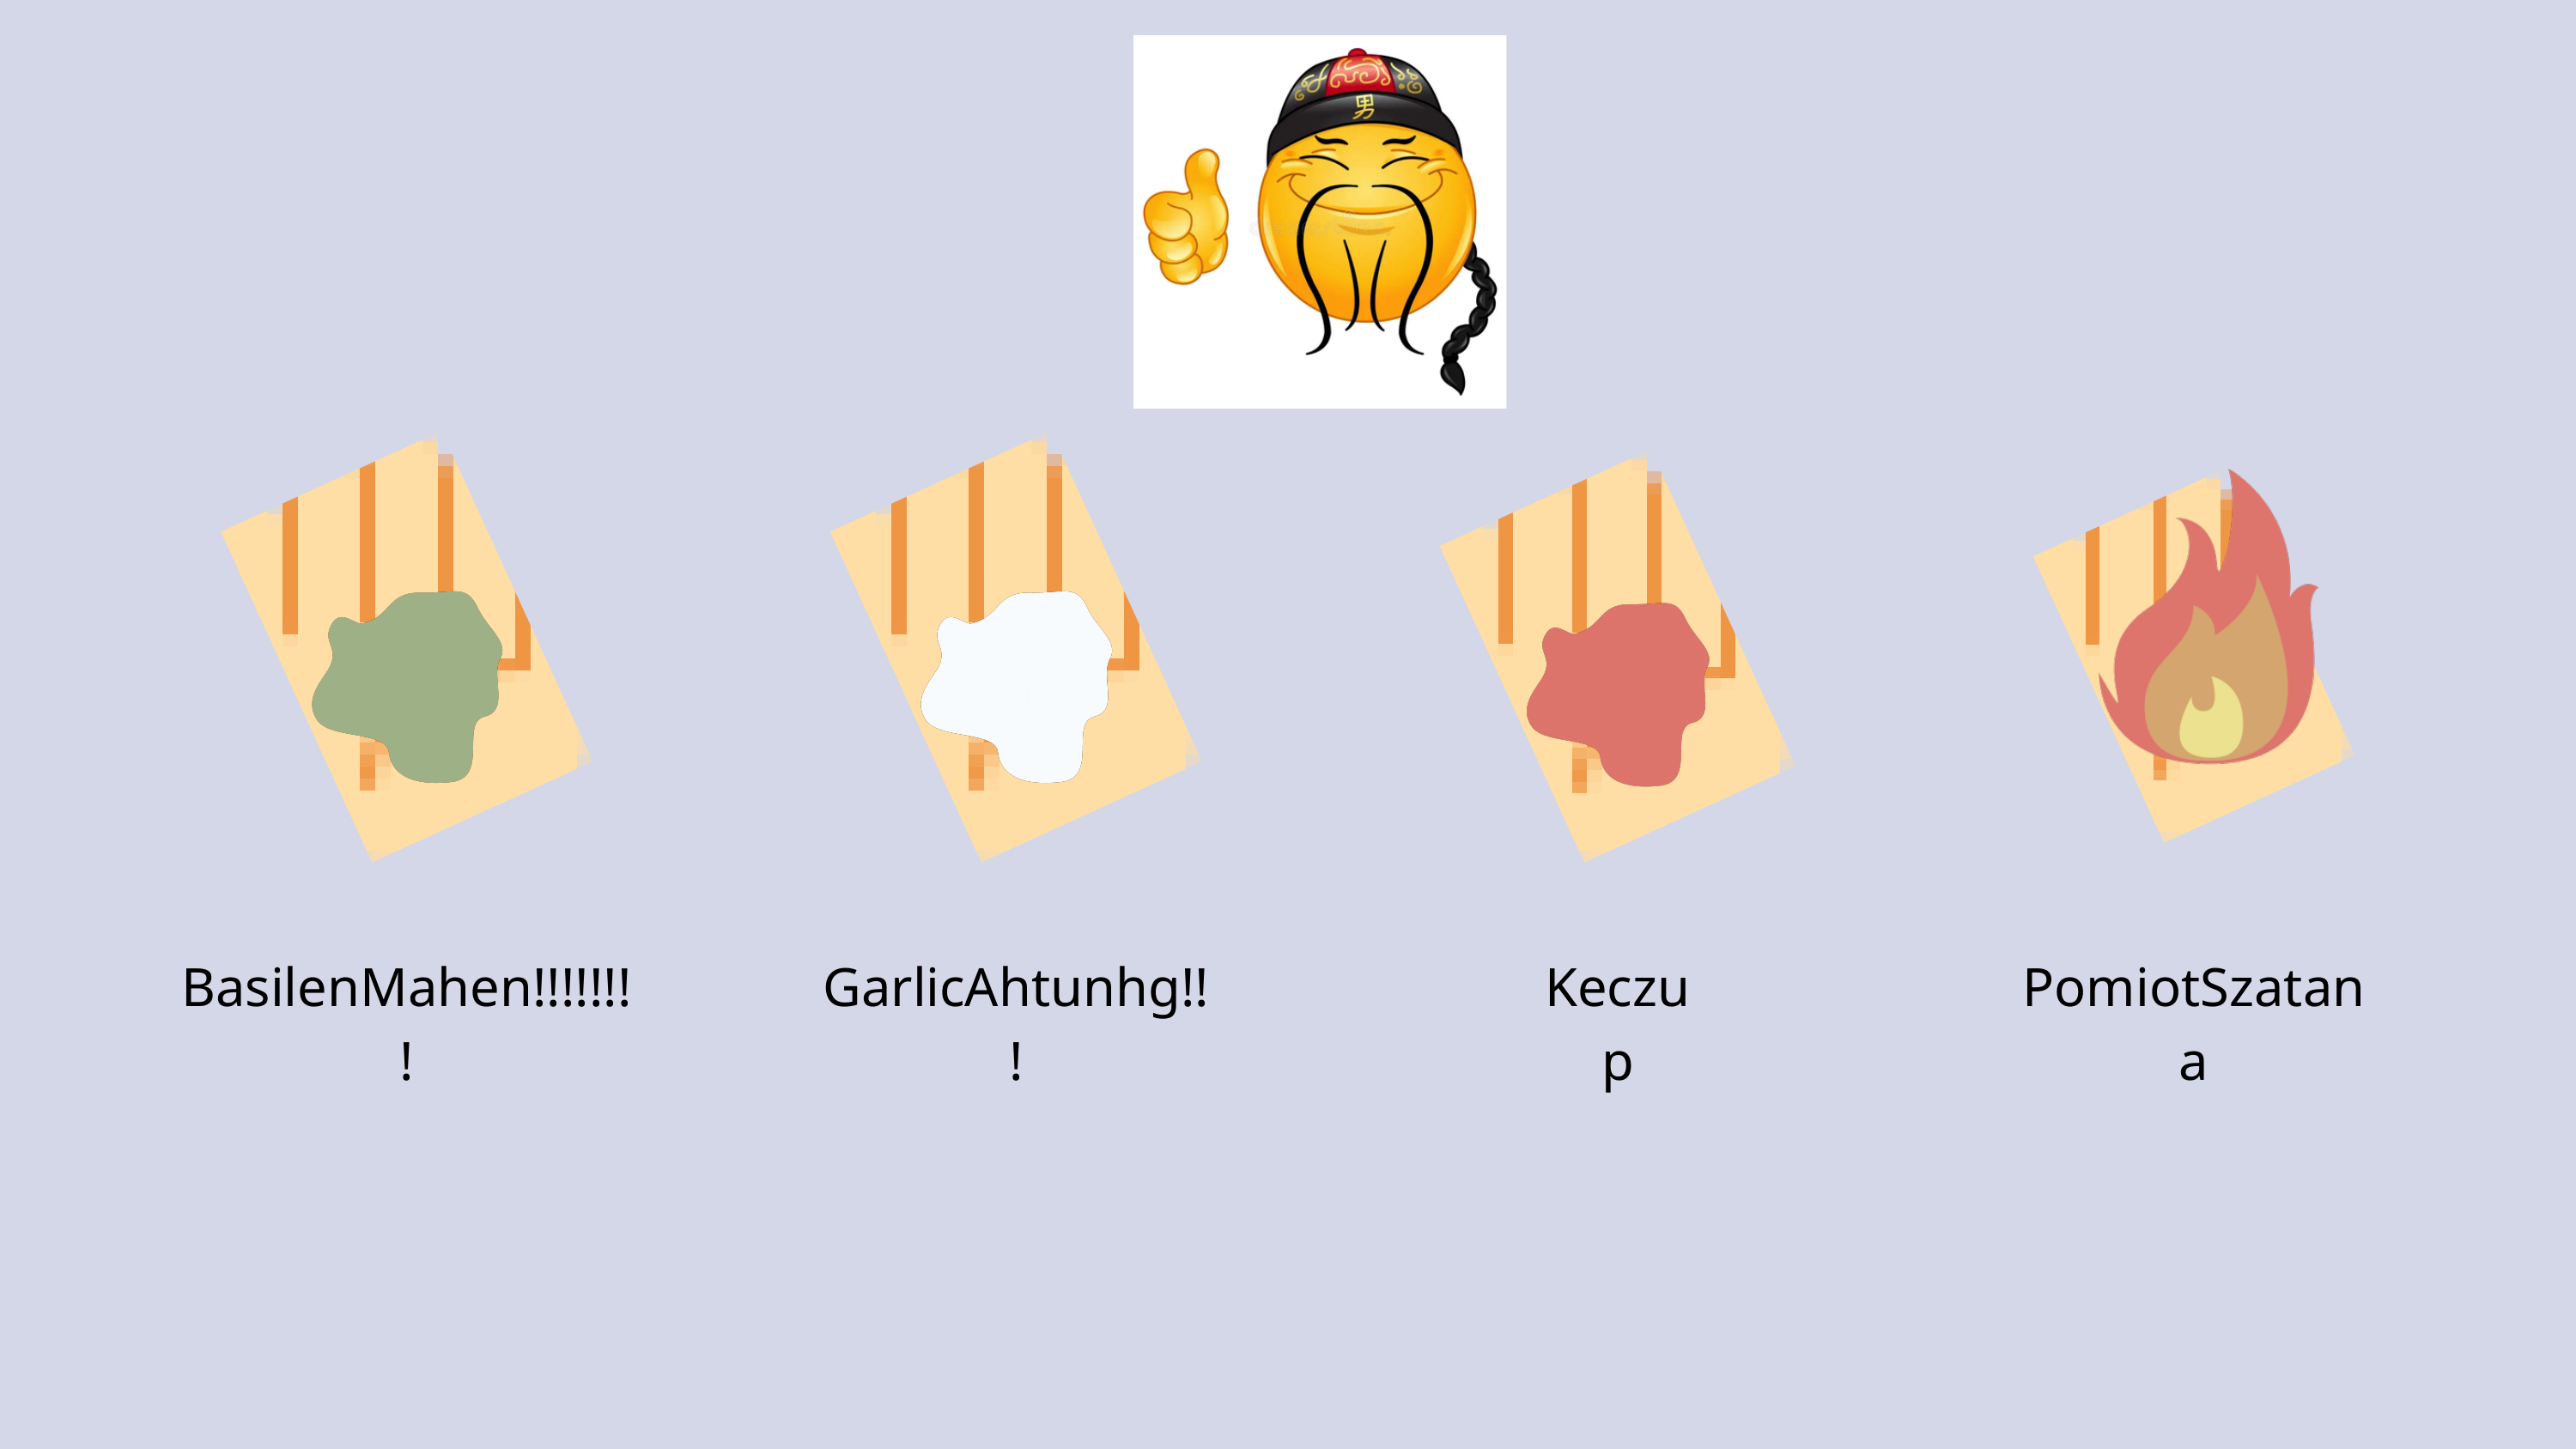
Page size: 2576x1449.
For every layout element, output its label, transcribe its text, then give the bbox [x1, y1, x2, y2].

text_box GarlicAhtunhg!!! [818, 943, 1213, 1091]
text_box [1519, 596, 1716, 790]
text_box [829, 430, 1202, 863]
text_box [221, 430, 593, 863]
text_box [2032, 526, 2099, 700]
text_box PomiotSzatana [2009, 943, 2379, 1091]
text_box [1439, 449, 1796, 863]
text_box [304, 584, 510, 786]
text_box [913, 584, 1120, 786]
text_box [2099, 469, 2355, 768]
text_box [1133, 35, 1507, 409]
text_box [2129, 768, 2328, 843]
text_box Keczup [1528, 943, 1706, 1091]
text_box BasilenMahen!!!!!!!! [175, 943, 638, 1091]
